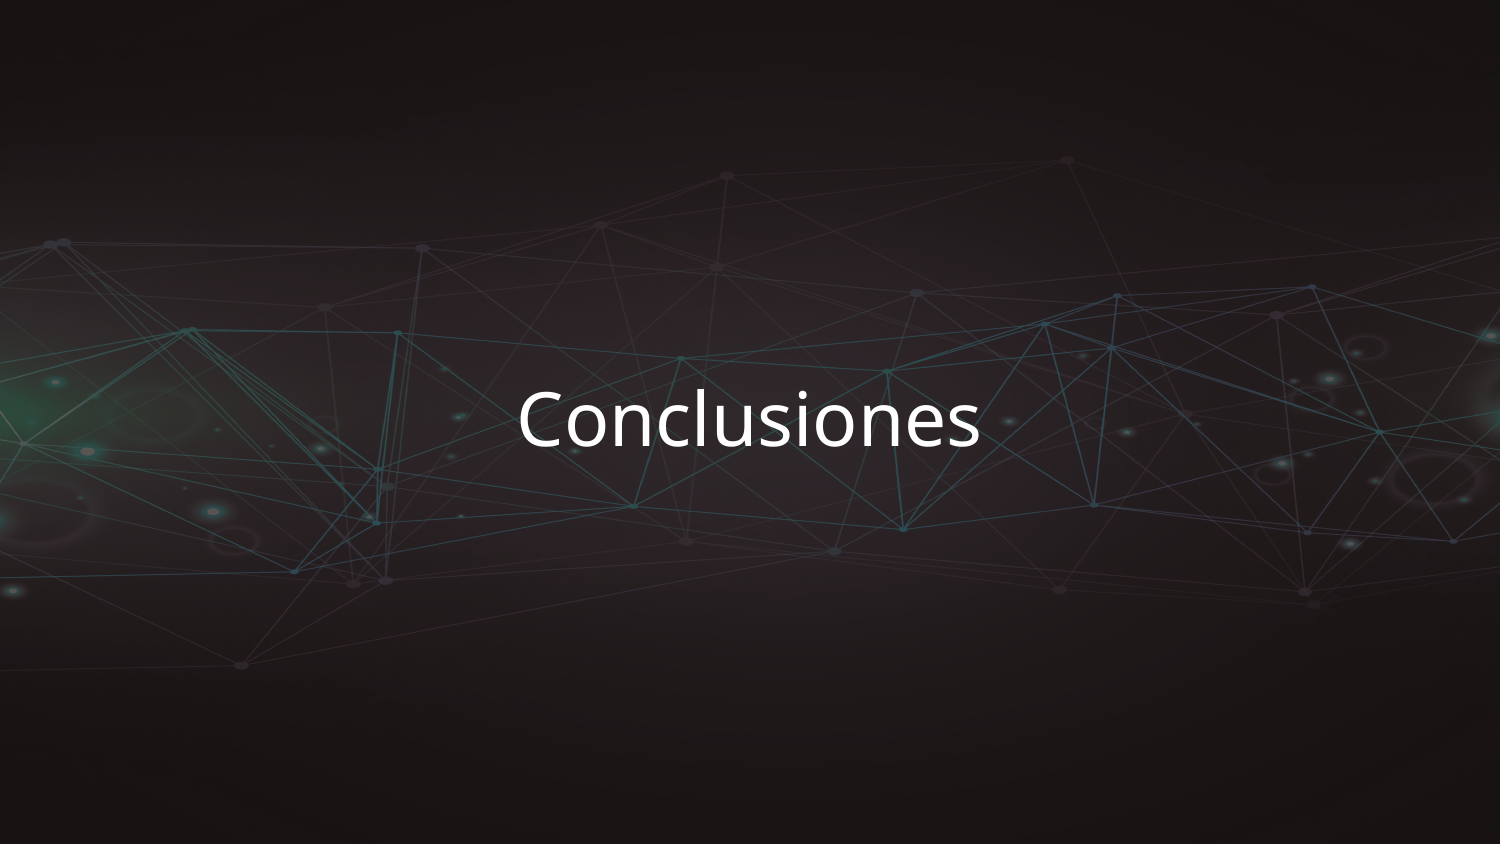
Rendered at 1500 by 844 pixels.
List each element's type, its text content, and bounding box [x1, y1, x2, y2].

title Conclusiones [51, 352, 1449, 491]
picture [0, 0, 1500, 844]
